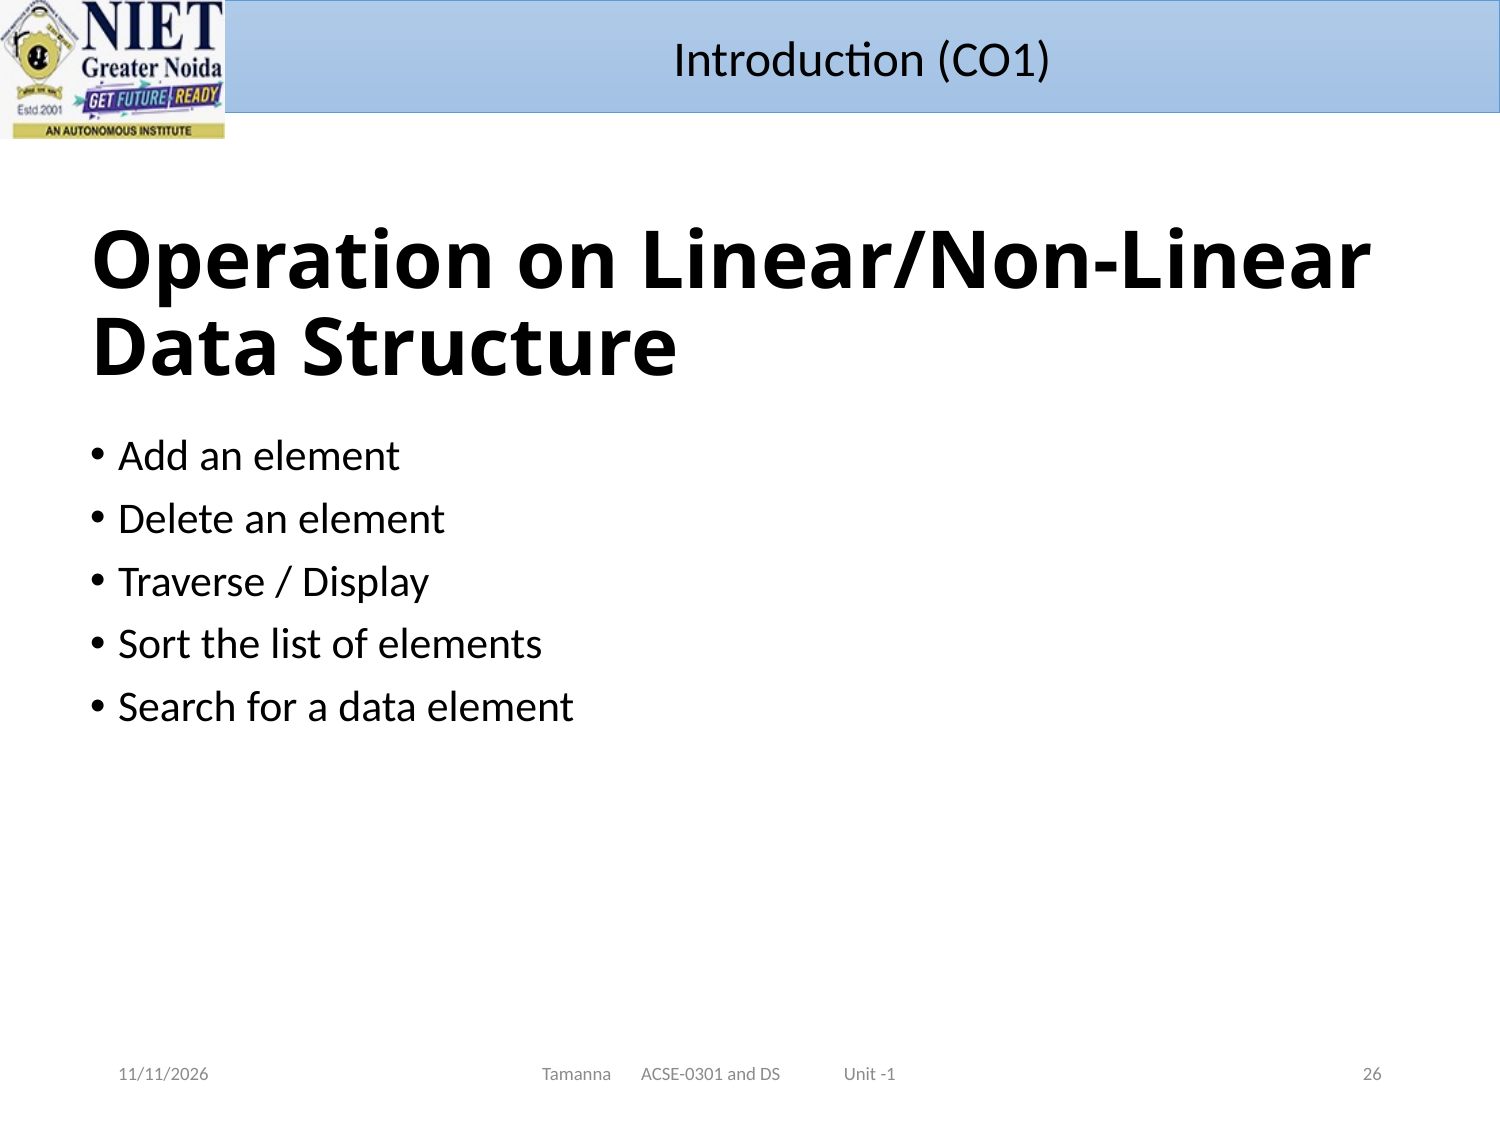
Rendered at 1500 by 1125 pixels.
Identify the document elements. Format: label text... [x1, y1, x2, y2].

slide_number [103, 1042, 441, 1103]
picture [0, 0, 225, 140]
list Add an element Delete an element Traverse / Display Sort the list of elements Search for a data element [75, 425, 1425, 1125]
title Operation on Linear/Non-Linear Data Structure [75, 212, 1425, 400]
slide_number 26 [1059, 1042, 1397, 1103]
footer Tamanna ACSE-0301 and DS Unit -1 [450, 1042, 988, 1103]
text_box Introduction (CO1) [225, 0, 1500, 113]
